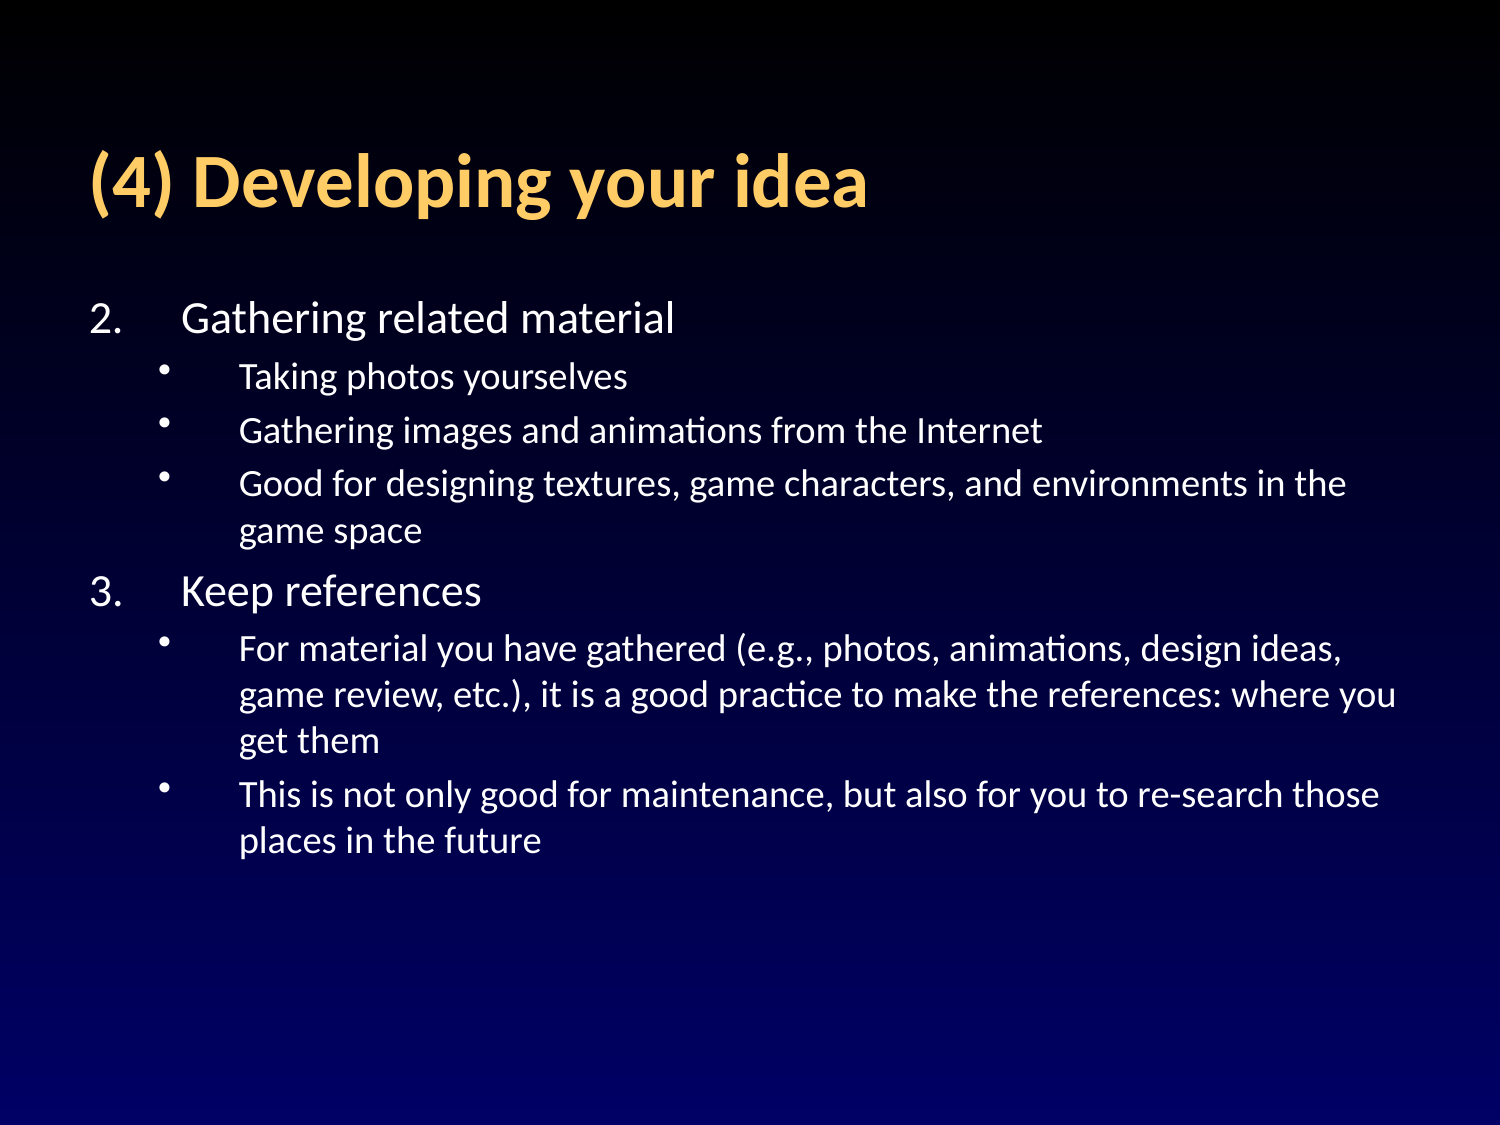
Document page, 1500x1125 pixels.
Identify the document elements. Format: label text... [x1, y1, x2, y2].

list 2. Gathering related material Taking photos yourselves Gathering images and animations from the Internet Good for designing textures, game characters, and environments in the game space Keep references For material you have gathered (e.g., photos, animations, design ideas, game review, etc.), it is a good practice to make the references: where you get them This is not only good for maintenance, but also for you to re-search those places in the future [75, 280, 1443, 967]
title (4) Developing your idea [75, 124, 1466, 263]
